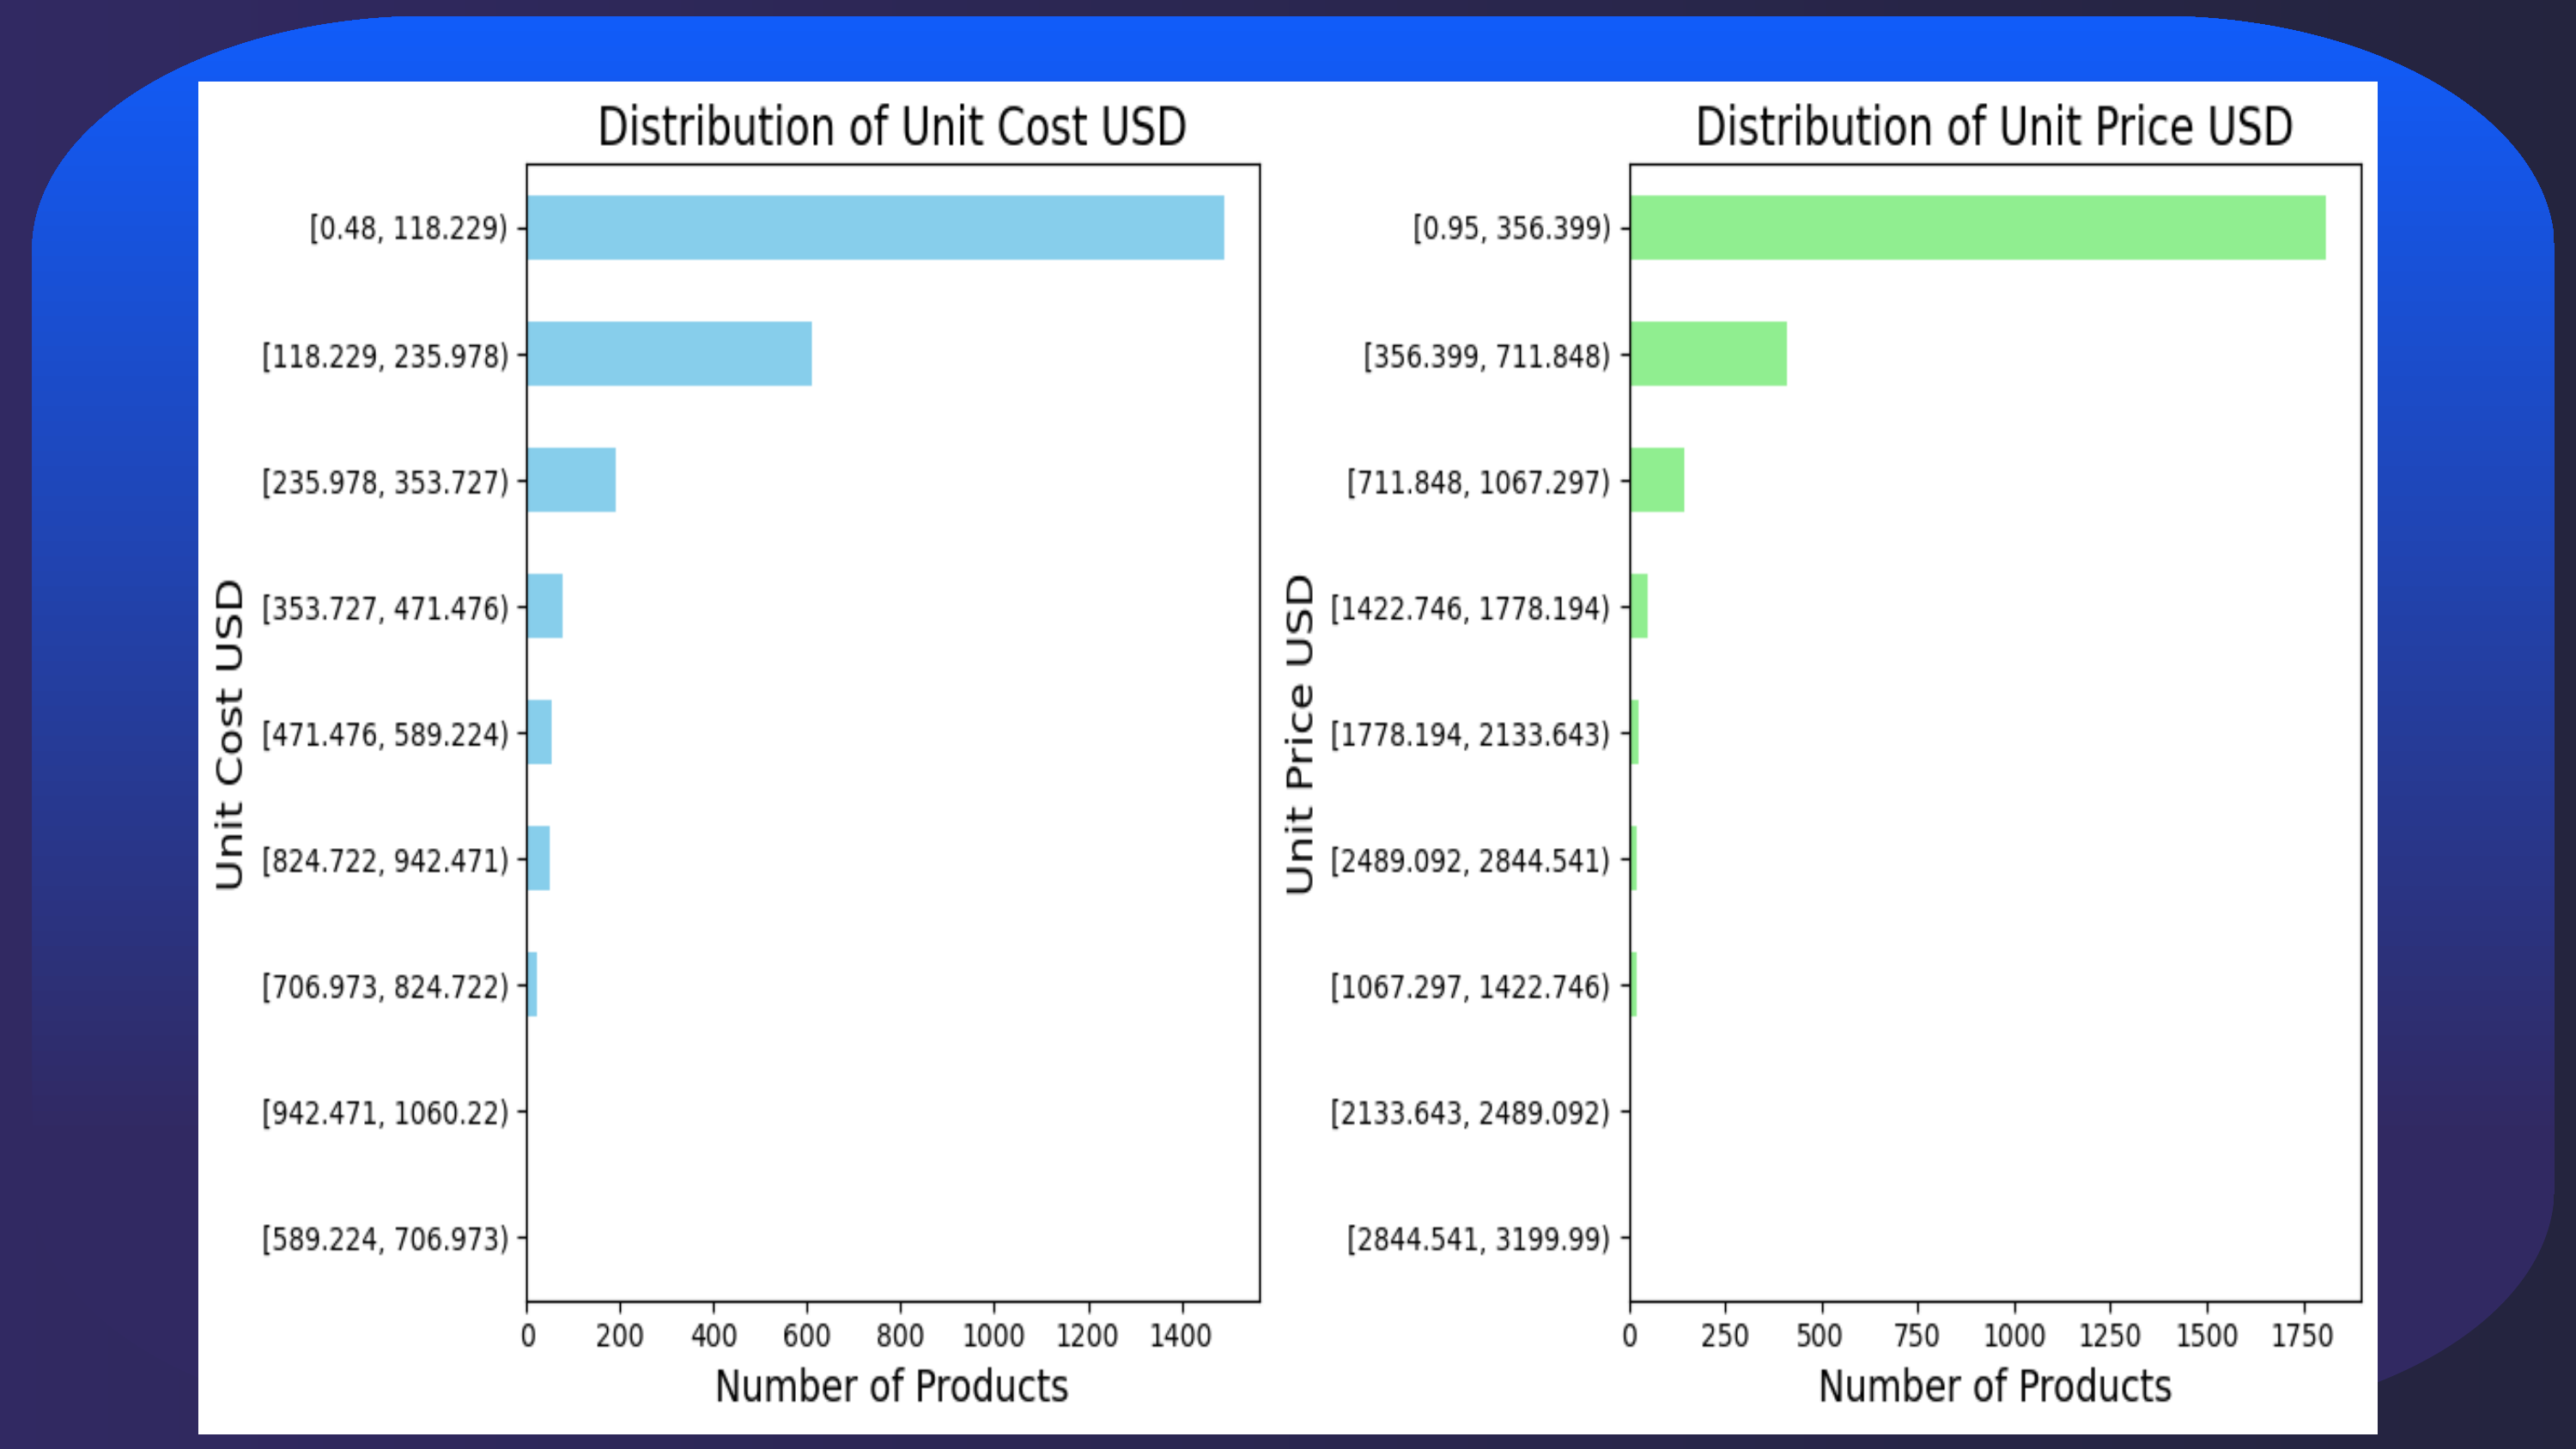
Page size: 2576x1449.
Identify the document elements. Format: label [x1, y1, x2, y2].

text_box [32, 15, 2555, 1381]
picture [197, 82, 2378, 1434]
